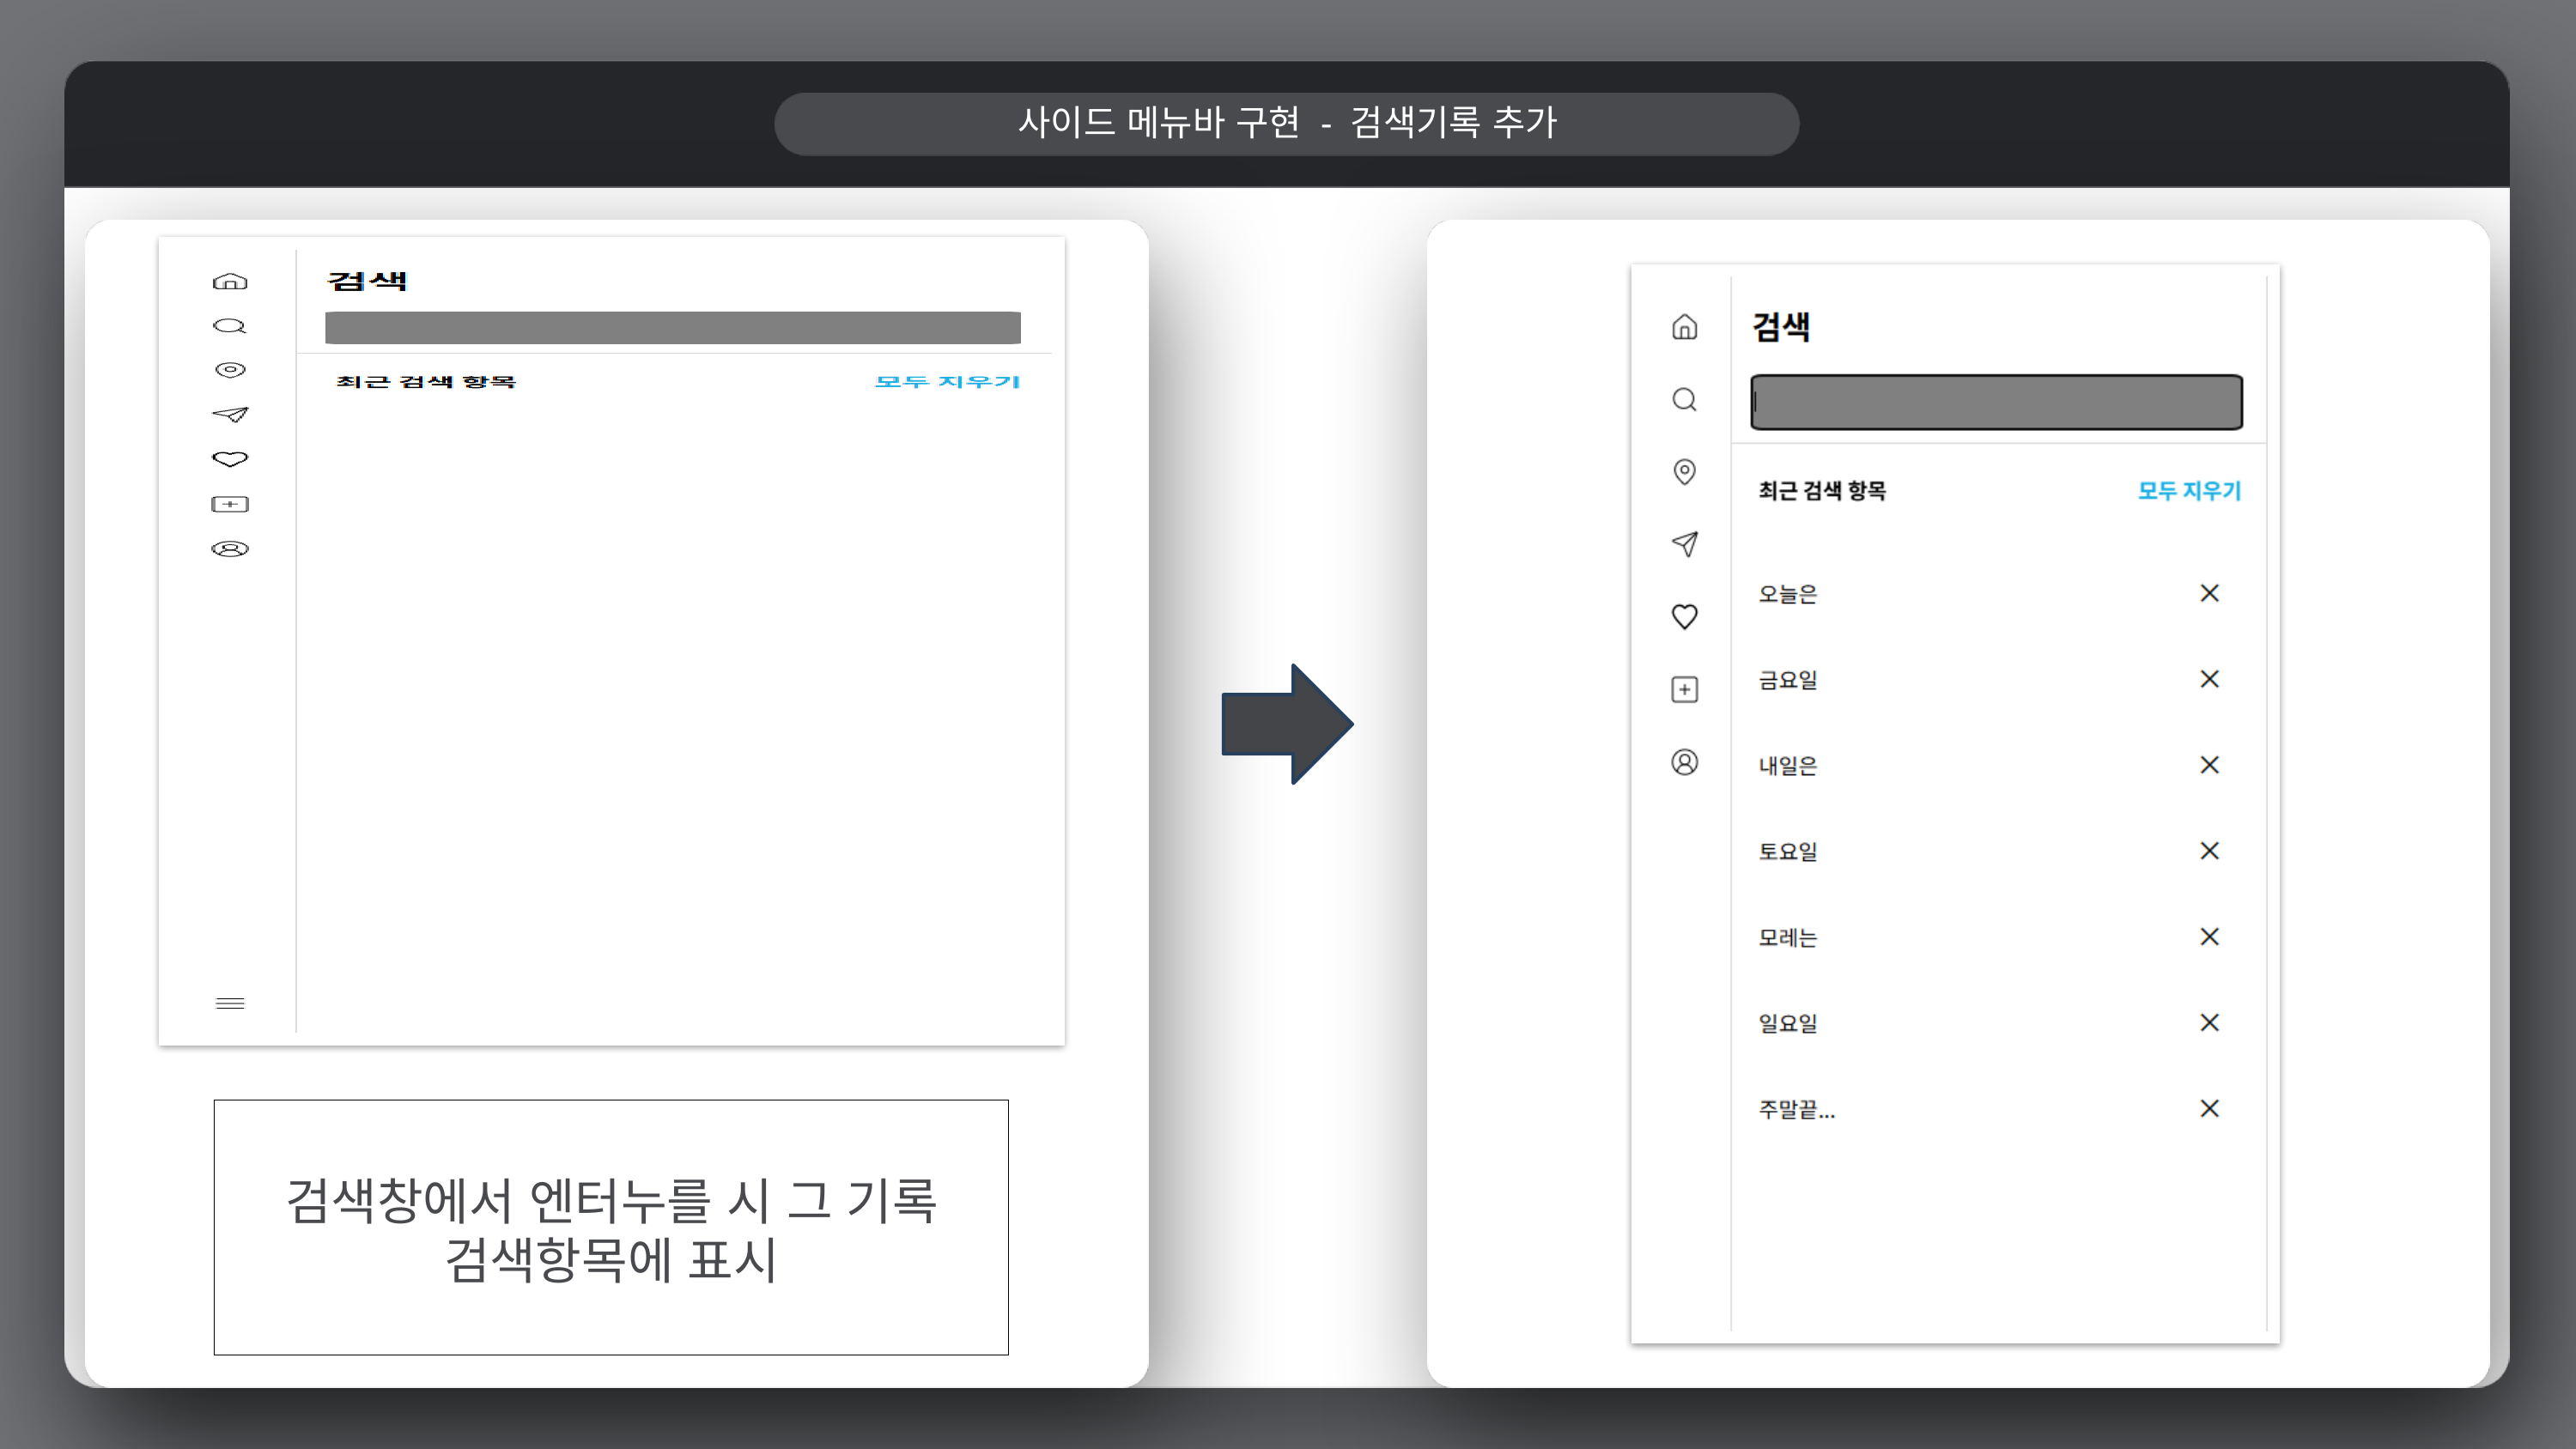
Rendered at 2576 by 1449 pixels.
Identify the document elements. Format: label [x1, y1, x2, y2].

picture [64, 60, 2511, 1388]
